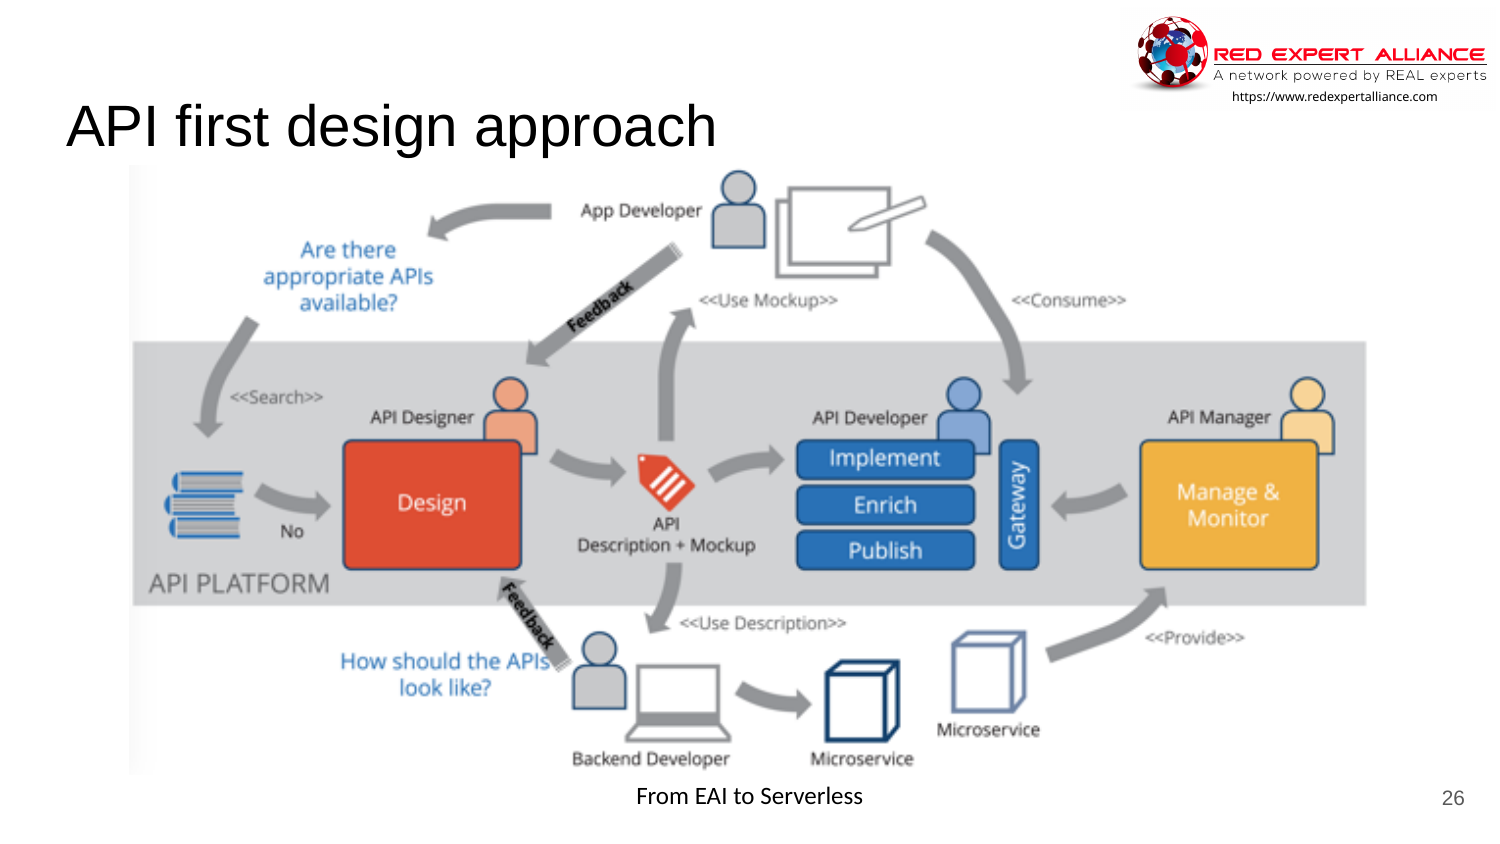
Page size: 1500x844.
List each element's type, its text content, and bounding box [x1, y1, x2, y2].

title API first design approach [51, 72, 1449, 167]
picture [1120, 7, 1496, 111]
slide_number ‹#› [1389, 764, 1480, 830]
picture [128, 164, 1371, 775]
